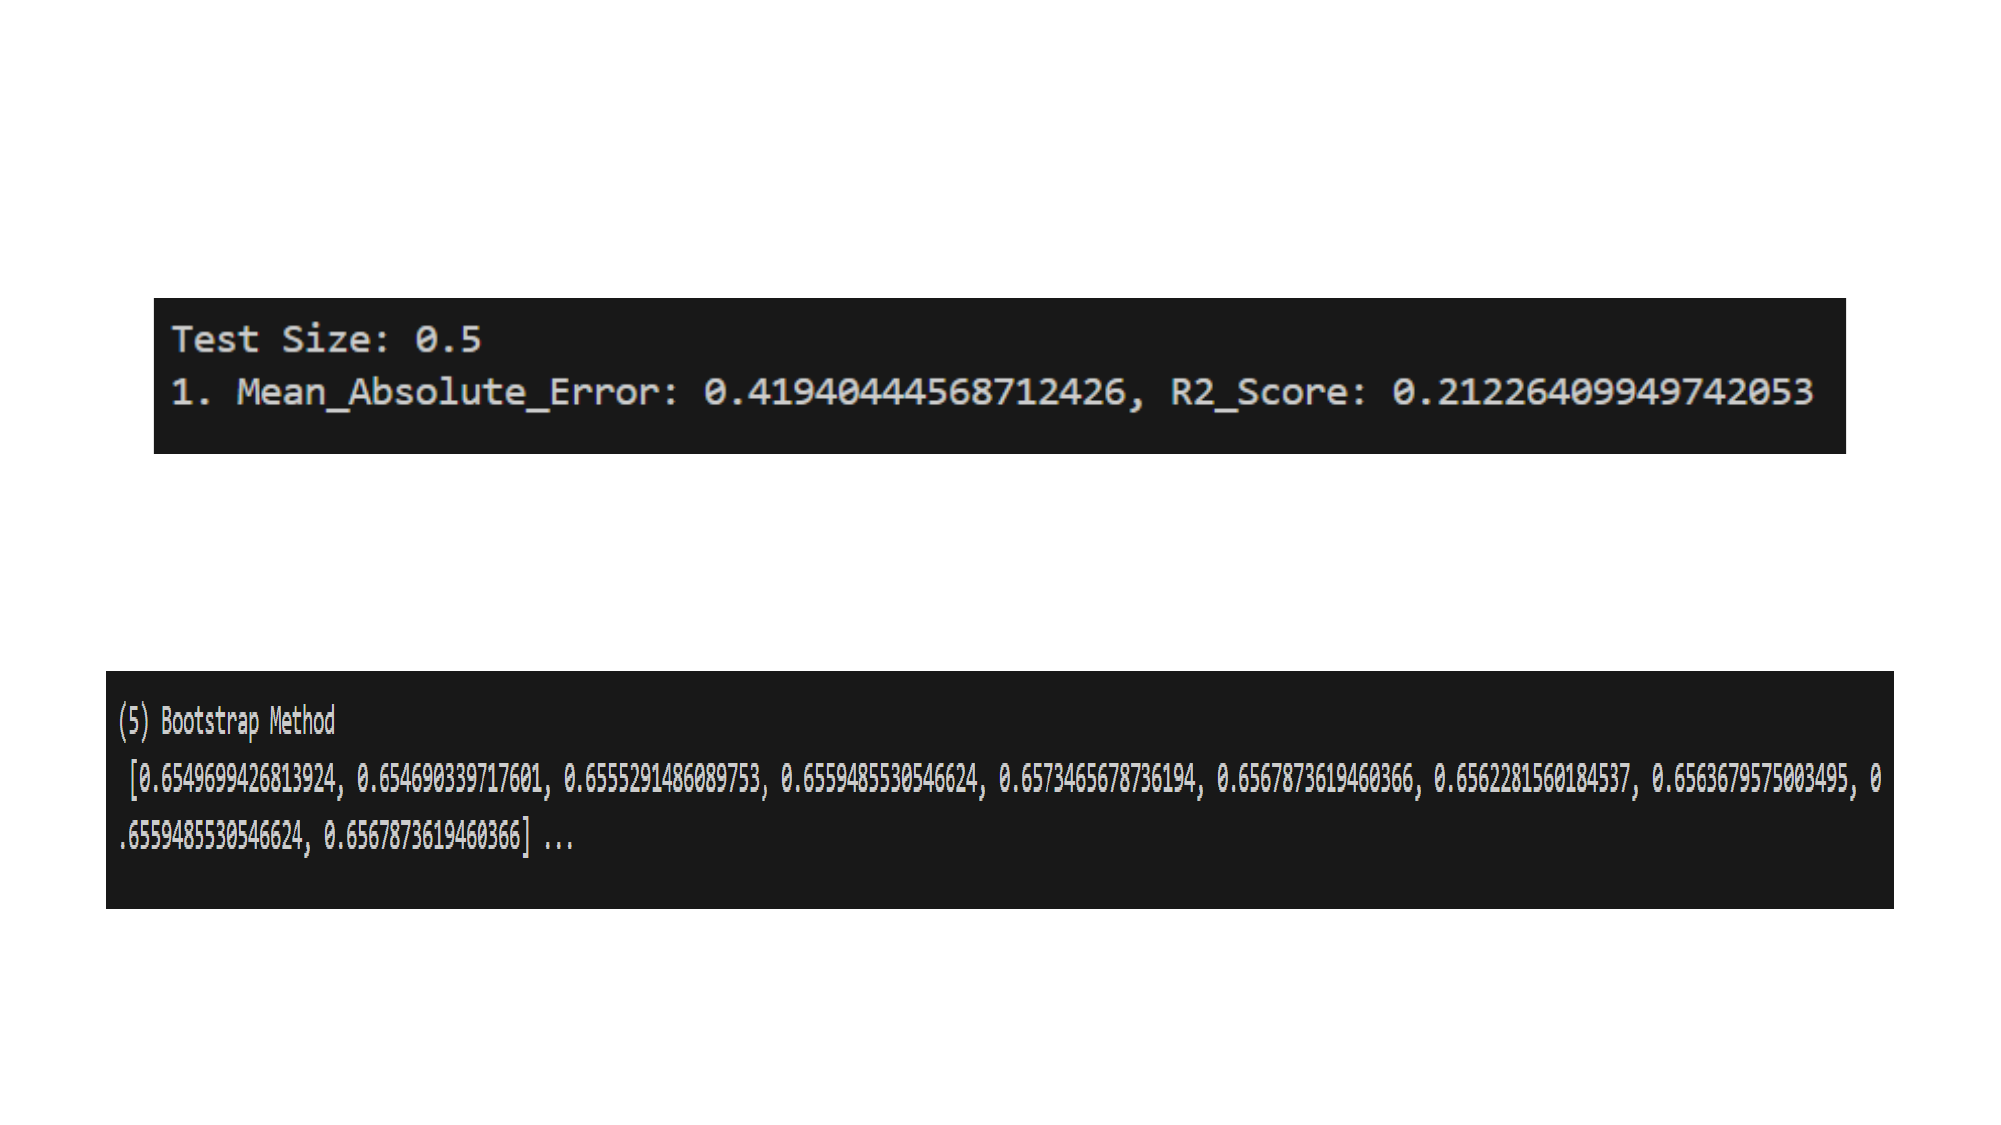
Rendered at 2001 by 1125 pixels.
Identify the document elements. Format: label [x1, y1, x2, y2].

picture [153, 297, 1847, 455]
picture [105, 670, 1894, 909]
